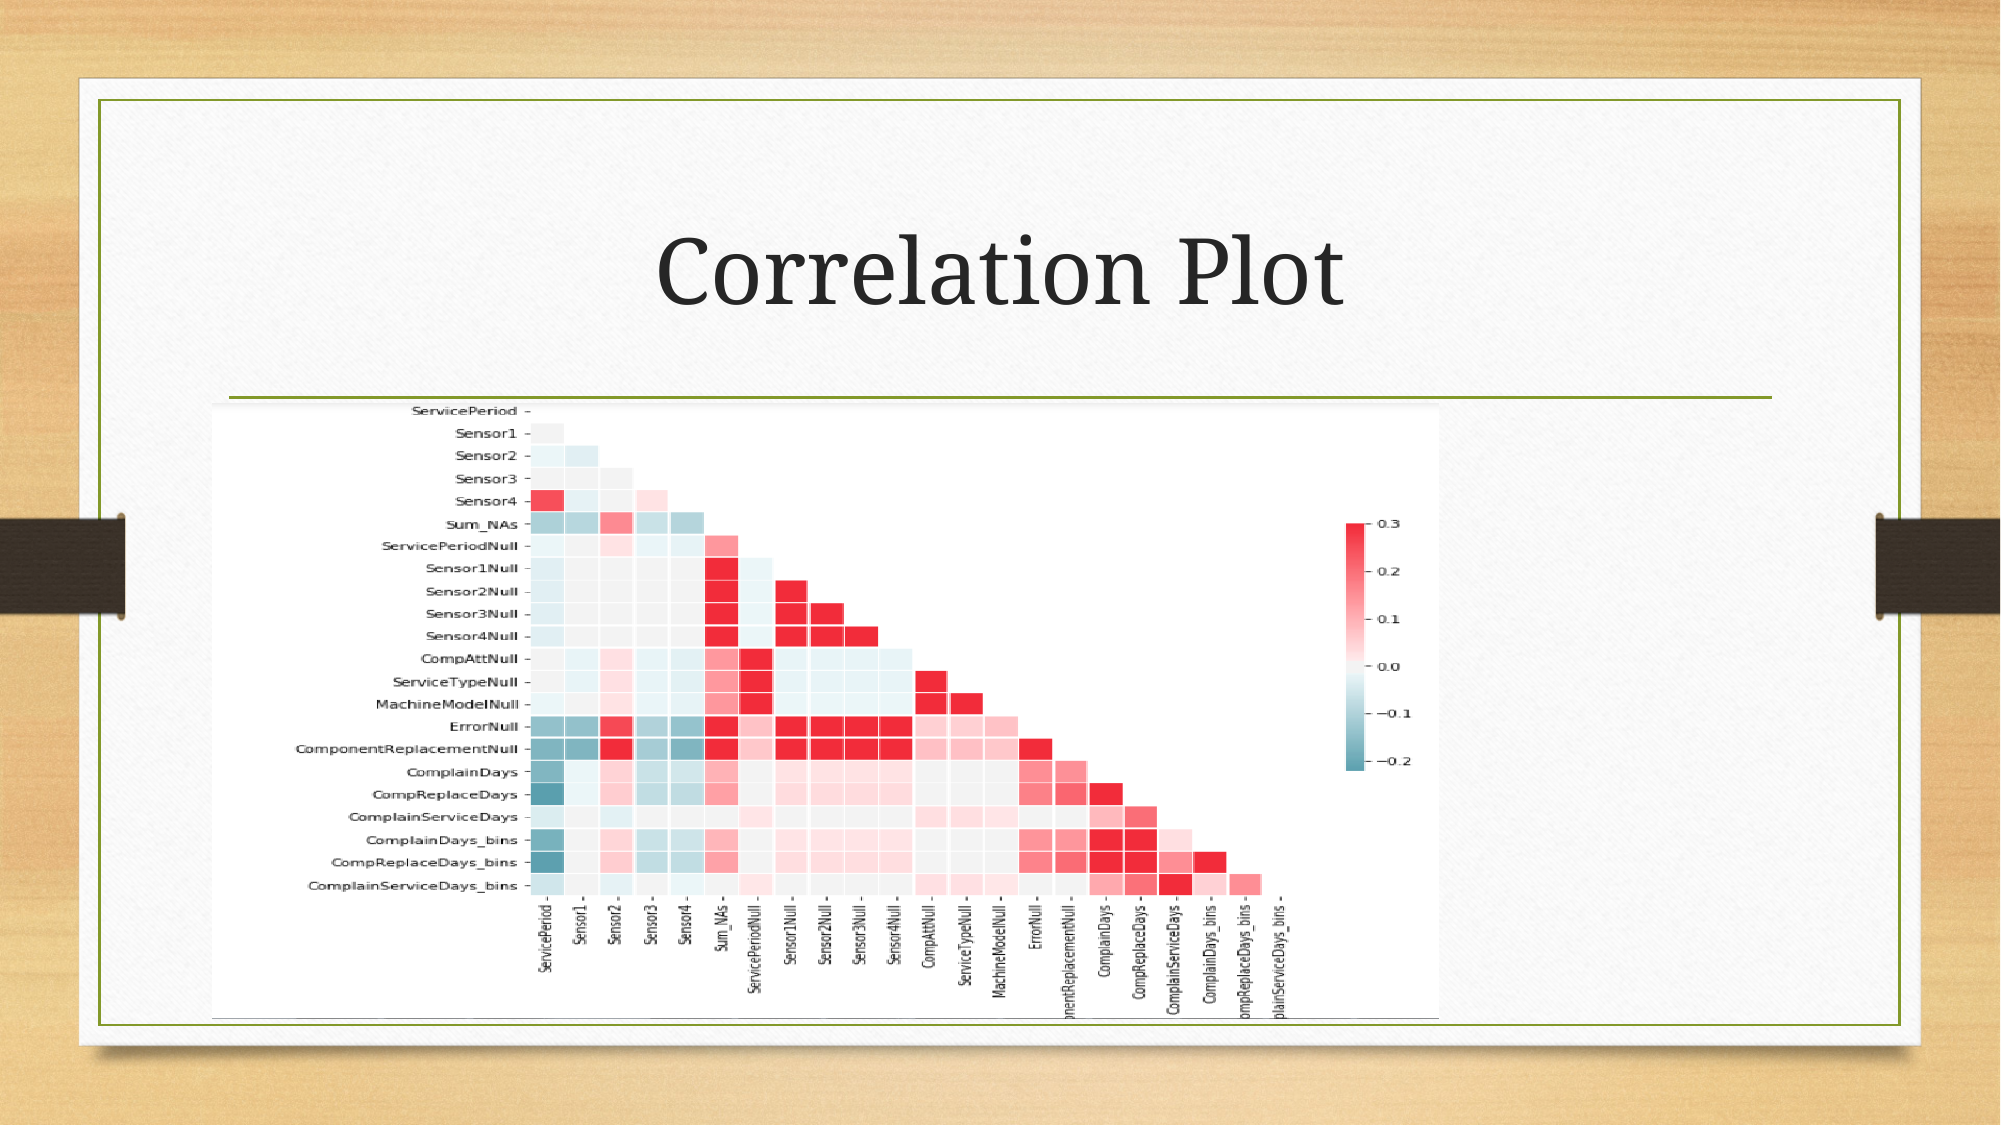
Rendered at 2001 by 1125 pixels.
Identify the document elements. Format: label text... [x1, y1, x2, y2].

picture [0, 0, 2001, 1125]
title Correlation Plot [212, 161, 1788, 375]
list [212, 402, 1440, 1019]
